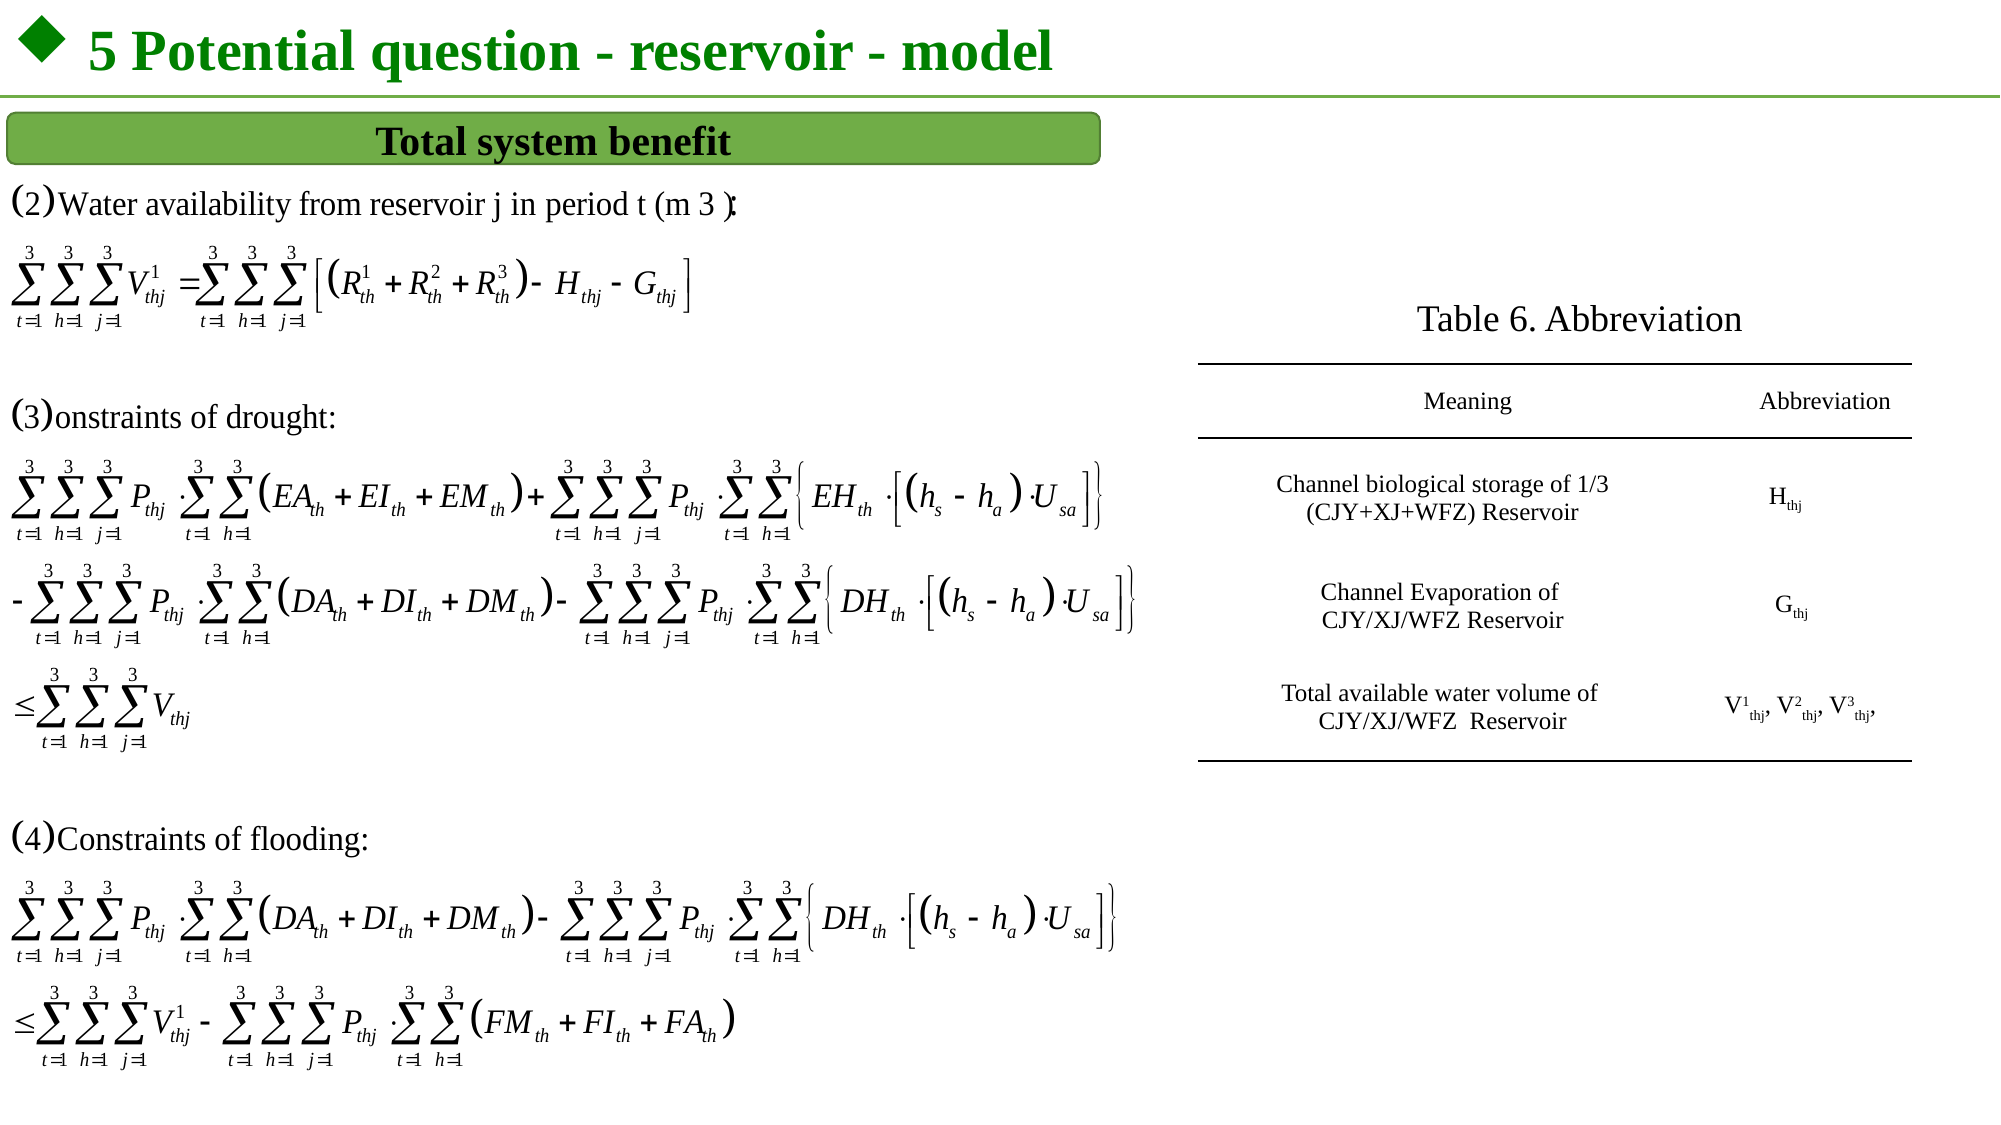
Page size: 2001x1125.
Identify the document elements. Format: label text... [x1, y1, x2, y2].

table_cell V1thj, V2thj, V3thj, [1688, 654, 1912, 760]
text_box Table 6. Abbreviation [1197, 286, 1913, 347]
text_box 5 Potential question - reservoir - model [0, 4, 1565, 90]
table_cell Total available water volume of CJY/XJ/WFZ Reservoir [1198, 654, 1688, 760]
table_header Meaning [1198, 365, 1688, 437]
table_cell Channel Evaporation of CJY/XJ/WFZ Reservoir [1198, 558, 1688, 654]
table_cell Hthj [1688, 439, 1912, 558]
table_header Abbreviation [1688, 365, 1912, 437]
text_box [7, 180, 1148, 1121]
table_cell Gthj [1688, 558, 1912, 654]
text_box Total system benefit [6, 111, 1101, 166]
table_cell Channel biological storage of 1/3 (CJY+XJ+WFZ) Reservoir [1198, 439, 1688, 558]
